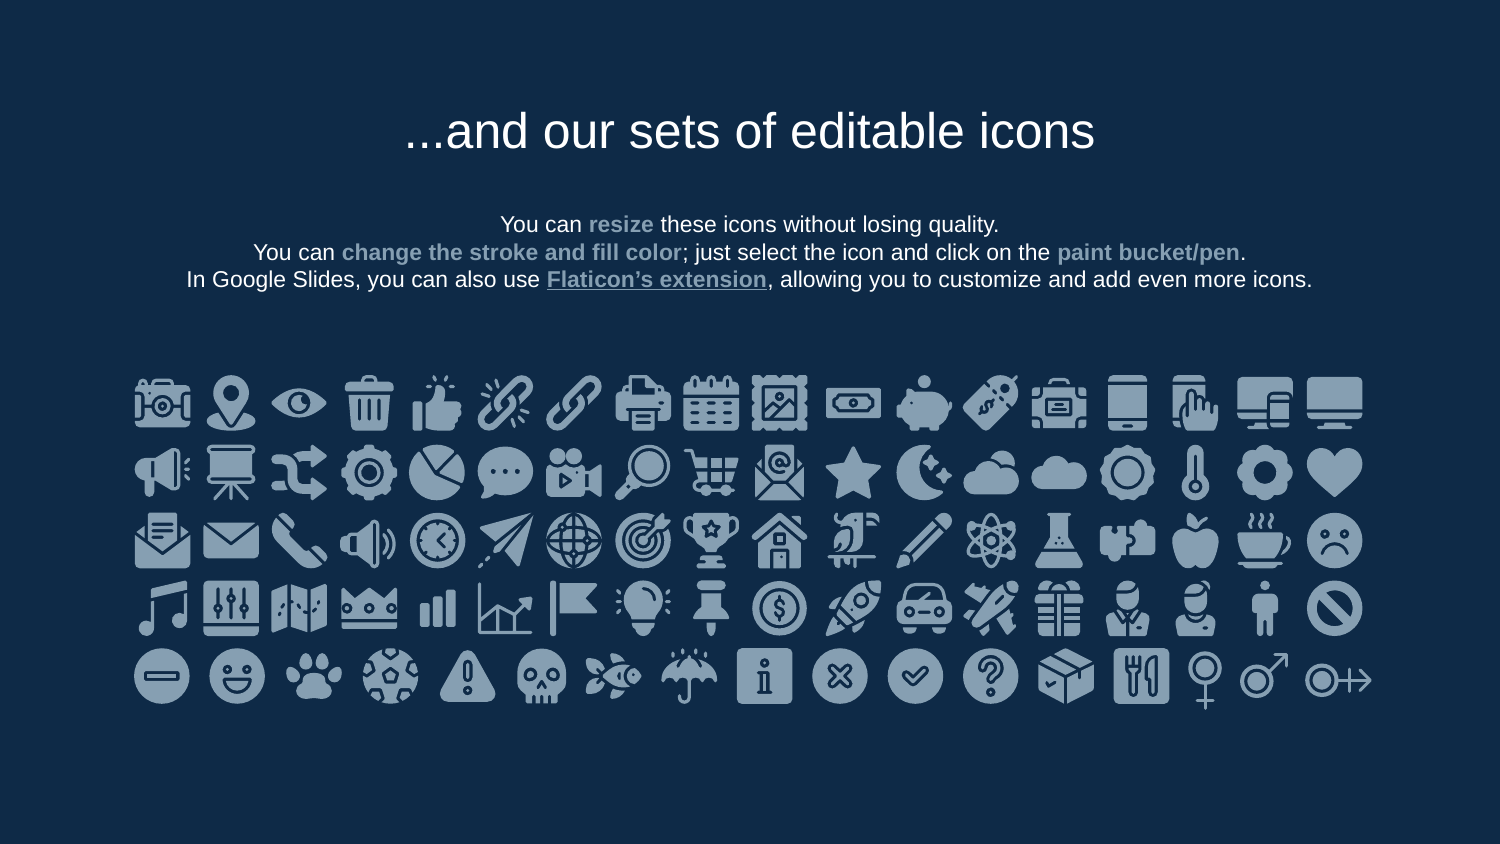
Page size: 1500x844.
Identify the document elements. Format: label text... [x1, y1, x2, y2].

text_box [203, 522, 260, 559]
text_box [1099, 444, 1156, 501]
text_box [408, 444, 467, 501]
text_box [1170, 512, 1220, 569]
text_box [615, 374, 672, 431]
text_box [203, 580, 260, 637]
title ...and our sets of editable icons [118, 83, 1382, 163]
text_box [137, 580, 188, 637]
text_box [661, 647, 718, 705]
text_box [341, 587, 398, 630]
text_box [1306, 447, 1363, 498]
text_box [269, 512, 329, 569]
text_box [209, 647, 266, 705]
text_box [751, 512, 808, 569]
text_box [683, 448, 740, 497]
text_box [339, 519, 398, 569]
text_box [412, 374, 463, 431]
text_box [1113, 647, 1170, 705]
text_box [270, 444, 328, 501]
text_box [1031, 455, 1087, 490]
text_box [134, 447, 191, 498]
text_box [1181, 444, 1210, 501]
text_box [683, 512, 740, 569]
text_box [362, 648, 419, 704]
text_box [1172, 374, 1219, 431]
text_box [896, 444, 953, 501]
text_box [827, 512, 880, 569]
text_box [206, 374, 256, 431]
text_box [545, 447, 602, 498]
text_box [544, 374, 604, 431]
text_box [963, 450, 1020, 495]
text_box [1305, 663, 1371, 697]
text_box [477, 512, 534, 569]
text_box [585, 652, 642, 700]
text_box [549, 580, 599, 637]
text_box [887, 647, 944, 705]
text_box [477, 582, 533, 635]
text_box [962, 647, 1019, 705]
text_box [751, 374, 808, 431]
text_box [134, 378, 191, 428]
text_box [896, 374, 953, 431]
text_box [1104, 580, 1151, 637]
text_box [134, 512, 191, 569]
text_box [825, 580, 882, 637]
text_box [895, 512, 954, 569]
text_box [1031, 377, 1087, 429]
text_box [1240, 654, 1287, 698]
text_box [1237, 512, 1293, 569]
text_box [1237, 444, 1293, 501]
text_box [206, 444, 256, 501]
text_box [1034, 580, 1084, 637]
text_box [516, 648, 567, 704]
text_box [825, 387, 882, 419]
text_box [344, 374, 394, 431]
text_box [270, 583, 328, 633]
text_box [1306, 580, 1363, 637]
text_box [476, 374, 535, 431]
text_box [962, 580, 1020, 637]
text_box [477, 446, 534, 499]
text_box [962, 375, 1019, 431]
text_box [736, 647, 793, 705]
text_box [270, 388, 328, 418]
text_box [409, 512, 466, 569]
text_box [1099, 519, 1156, 562]
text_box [751, 580, 808, 636]
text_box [1306, 512, 1363, 569]
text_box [1038, 648, 1095, 704]
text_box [615, 580, 672, 637]
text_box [341, 444, 398, 501]
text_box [419, 589, 456, 628]
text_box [1174, 580, 1217, 637]
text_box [683, 374, 740, 431]
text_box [614, 512, 672, 569]
text_box You can resize these icons without losing quality. You can change the stroke and fill color; just select the icon and click on the paint bucket/pen. In Google Slides, you can also use Flaticon’s extension, allowing you to customize and add even more icons. [118, 194, 1382, 320]
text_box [896, 582, 953, 634]
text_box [1107, 374, 1148, 431]
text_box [1236, 376, 1294, 430]
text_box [1188, 651, 1222, 709]
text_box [965, 512, 1017, 569]
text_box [1251, 580, 1279, 637]
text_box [613, 444, 673, 501]
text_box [284, 652, 344, 700]
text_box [754, 444, 805, 501]
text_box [1306, 376, 1363, 430]
text_box [825, 446, 882, 499]
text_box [437, 649, 498, 703]
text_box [692, 580, 730, 637]
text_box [133, 647, 190, 705]
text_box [545, 512, 602, 569]
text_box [811, 647, 869, 705]
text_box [1034, 512, 1084, 569]
